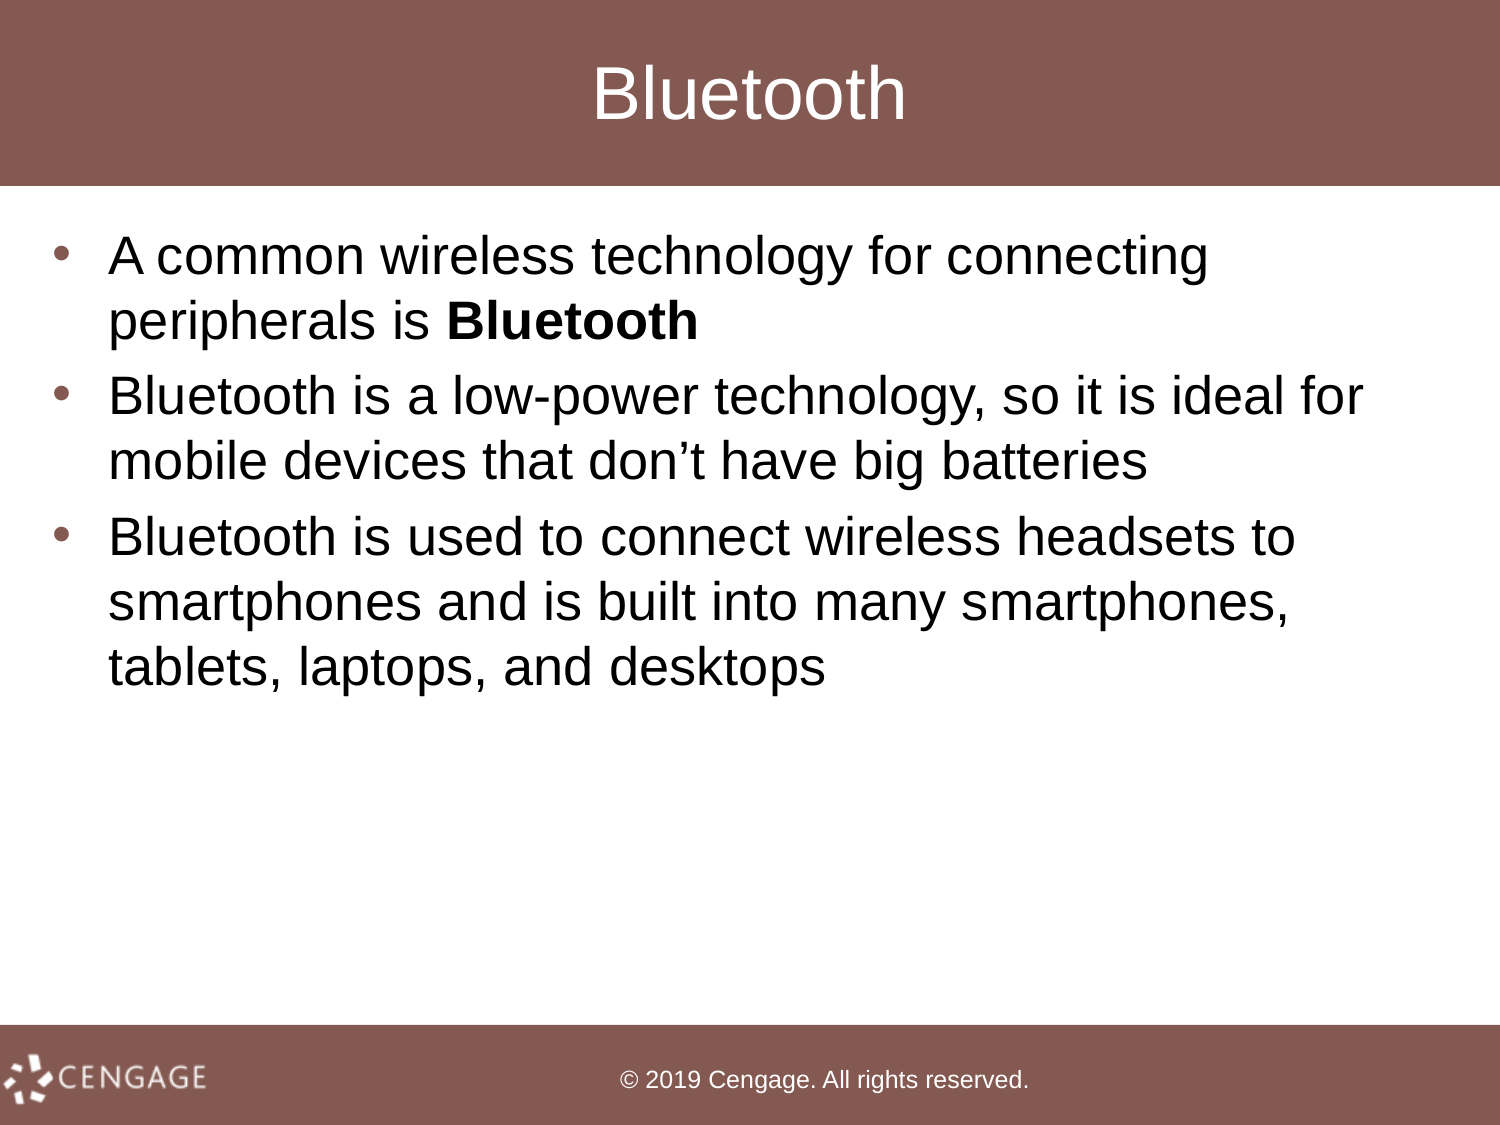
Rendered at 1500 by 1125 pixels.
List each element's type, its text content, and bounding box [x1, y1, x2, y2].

title Bluetooth [75, 4, 1425, 175]
list A common wireless technology for connecting peripherals is Bluetooth Bluetooth is a low-power technology, so it is ideal for mobile devices that don’t have big batteries Bluetooth is used to connect wireless headsets to smartphones and is built into many smartphones, tablets, laptops, and desktops [37, 212, 1475, 1005]
picture [0, 1051, 211, 1106]
